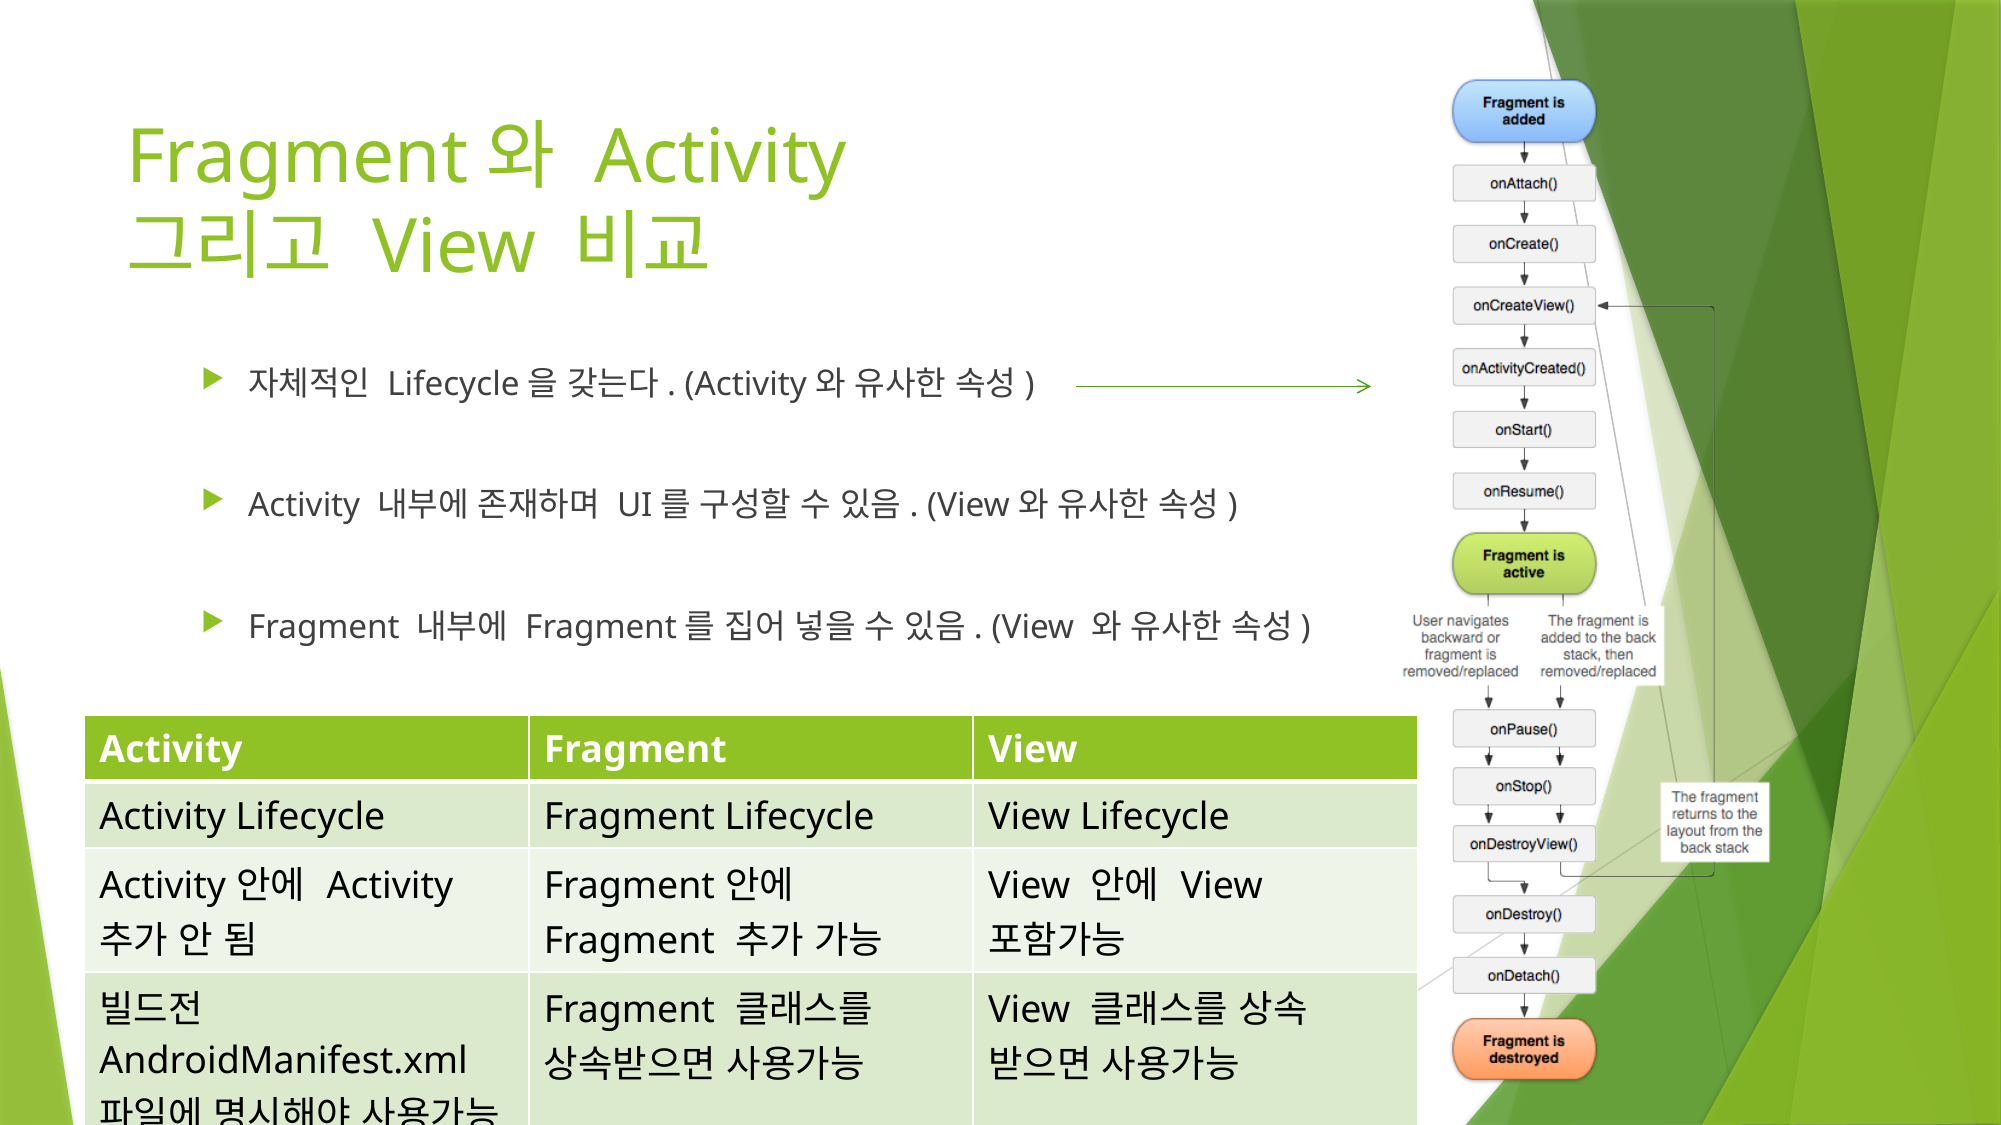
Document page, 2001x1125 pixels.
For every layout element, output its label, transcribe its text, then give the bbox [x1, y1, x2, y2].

list 자체적인 Lifecycle을 갖는다. (Activity와 유사한 속성) Activity 내부에 존재하며 UI를 구성할 수 있음. (View와 유사한 속성) Fragment 내부에 Fragment를 집어 넣을 수 있음. (View 와 유사한 속성) [111, 354, 1385, 715]
title Fragment와 Activity 그리고 View 비교 [111, 99, 1385, 317]
table_cell Activity안에 Activity 추가 안 됨 [85, 849, 528, 971]
table_cell View 클래스를 상속 받으면 사용가능 [974, 973, 1417, 1125]
table_cell Activity Lifecycle [85, 784, 528, 847]
table_header Activity [85, 716, 528, 779]
table_cell View 안에 View 포함가능 [974, 849, 1385, 971]
table_cell View Lifecycle [974, 784, 1385, 847]
table_header View [974, 716, 1385, 779]
table_cell Fragment안에 Fragment 추가 가능 [530, 849, 972, 971]
picture [1390, 68, 1775, 1093]
table_cell Fragment 클래스를 상속받으면 사용가능 [530, 973, 972, 1125]
table_cell Fragment Lifecycle [530, 784, 972, 847]
table_cell 빌드전 AndroidManifest.xml 파일에 명시해야 사용가능 [85, 973, 528, 1125]
table_header Fragment [530, 716, 972, 779]
